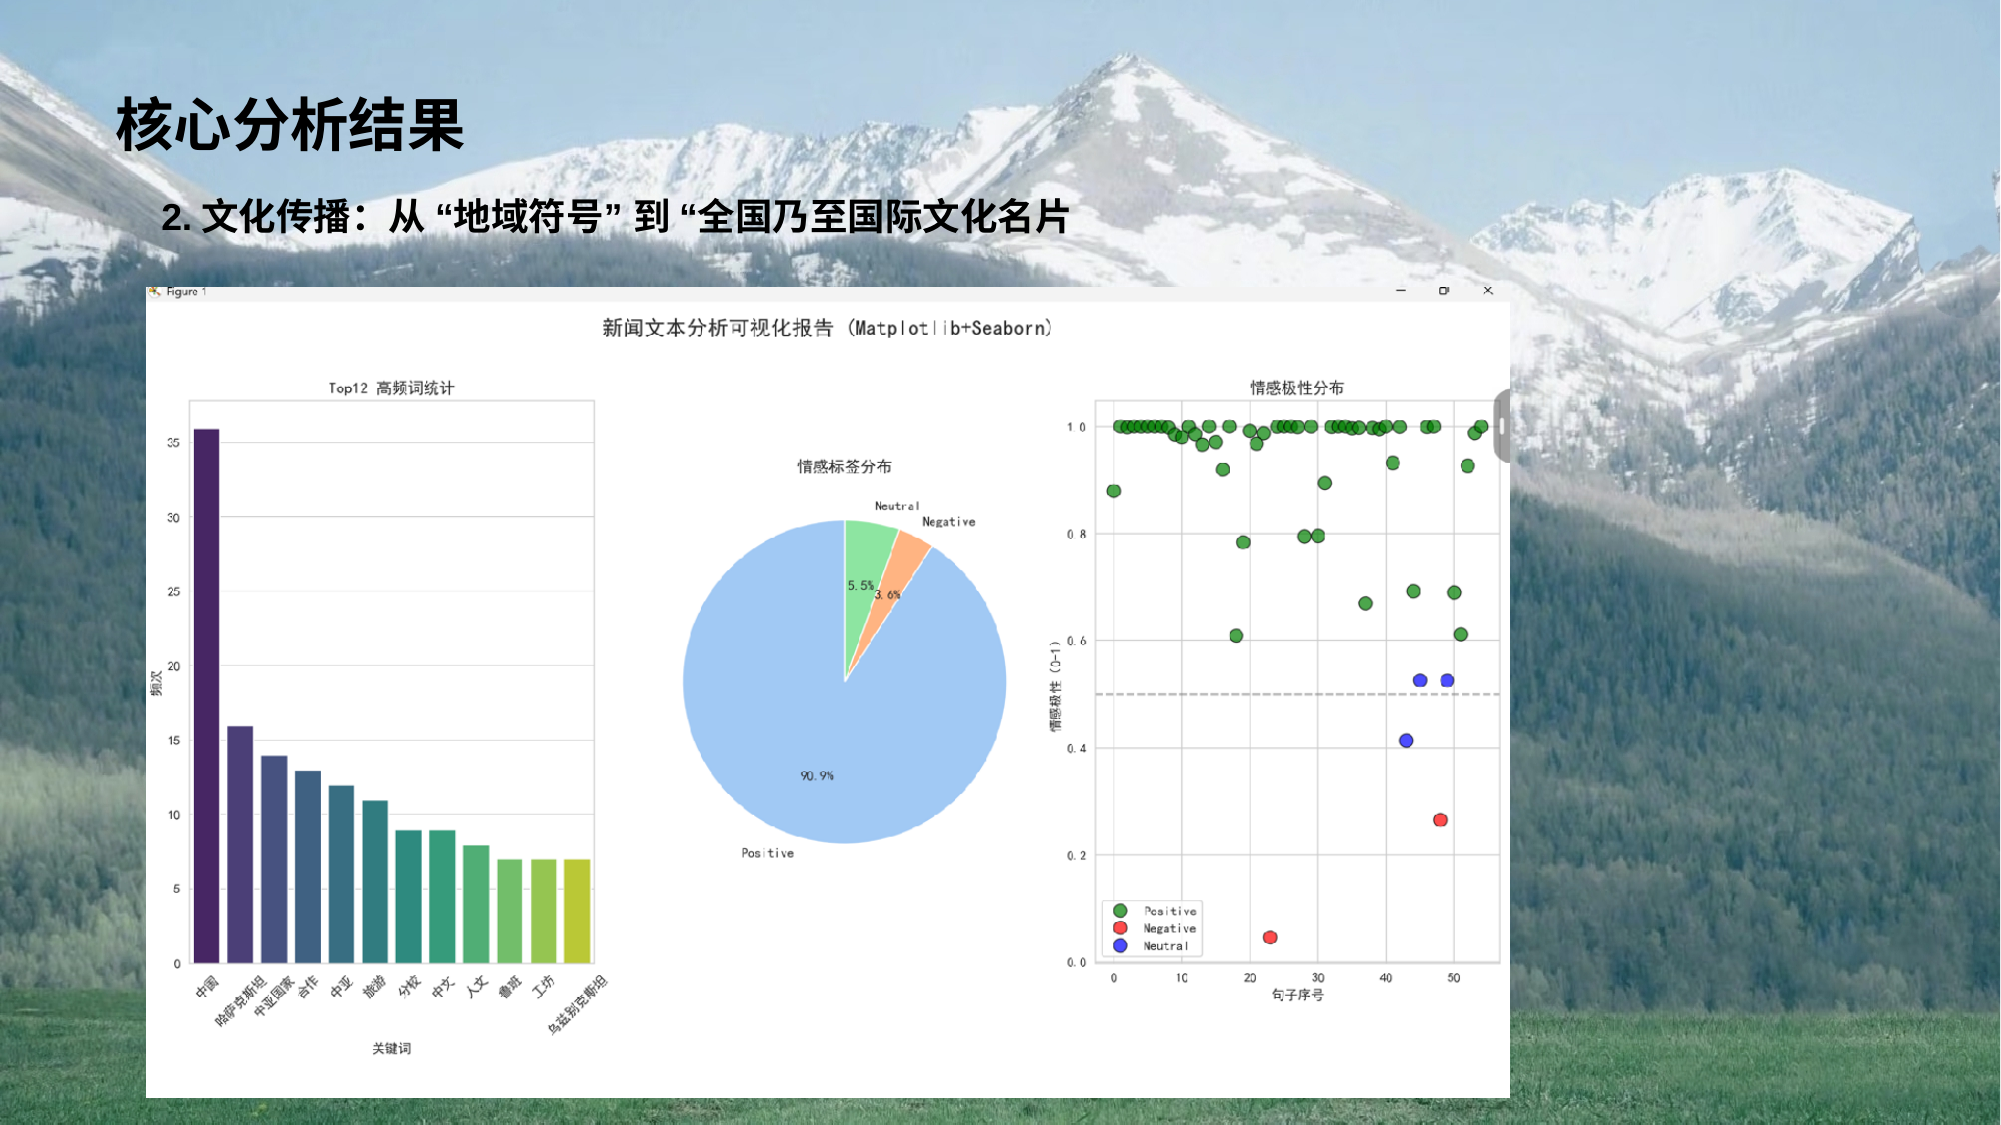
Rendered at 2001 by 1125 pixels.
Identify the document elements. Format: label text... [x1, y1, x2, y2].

title 核心分析结果 [107, 20, 1891, 237]
picture [0, 0, 2001, 1125]
text_box 2.文化传播：从 “地域符号” 到 “全国乃至国际文化名片 [153, 185, 1140, 246]
